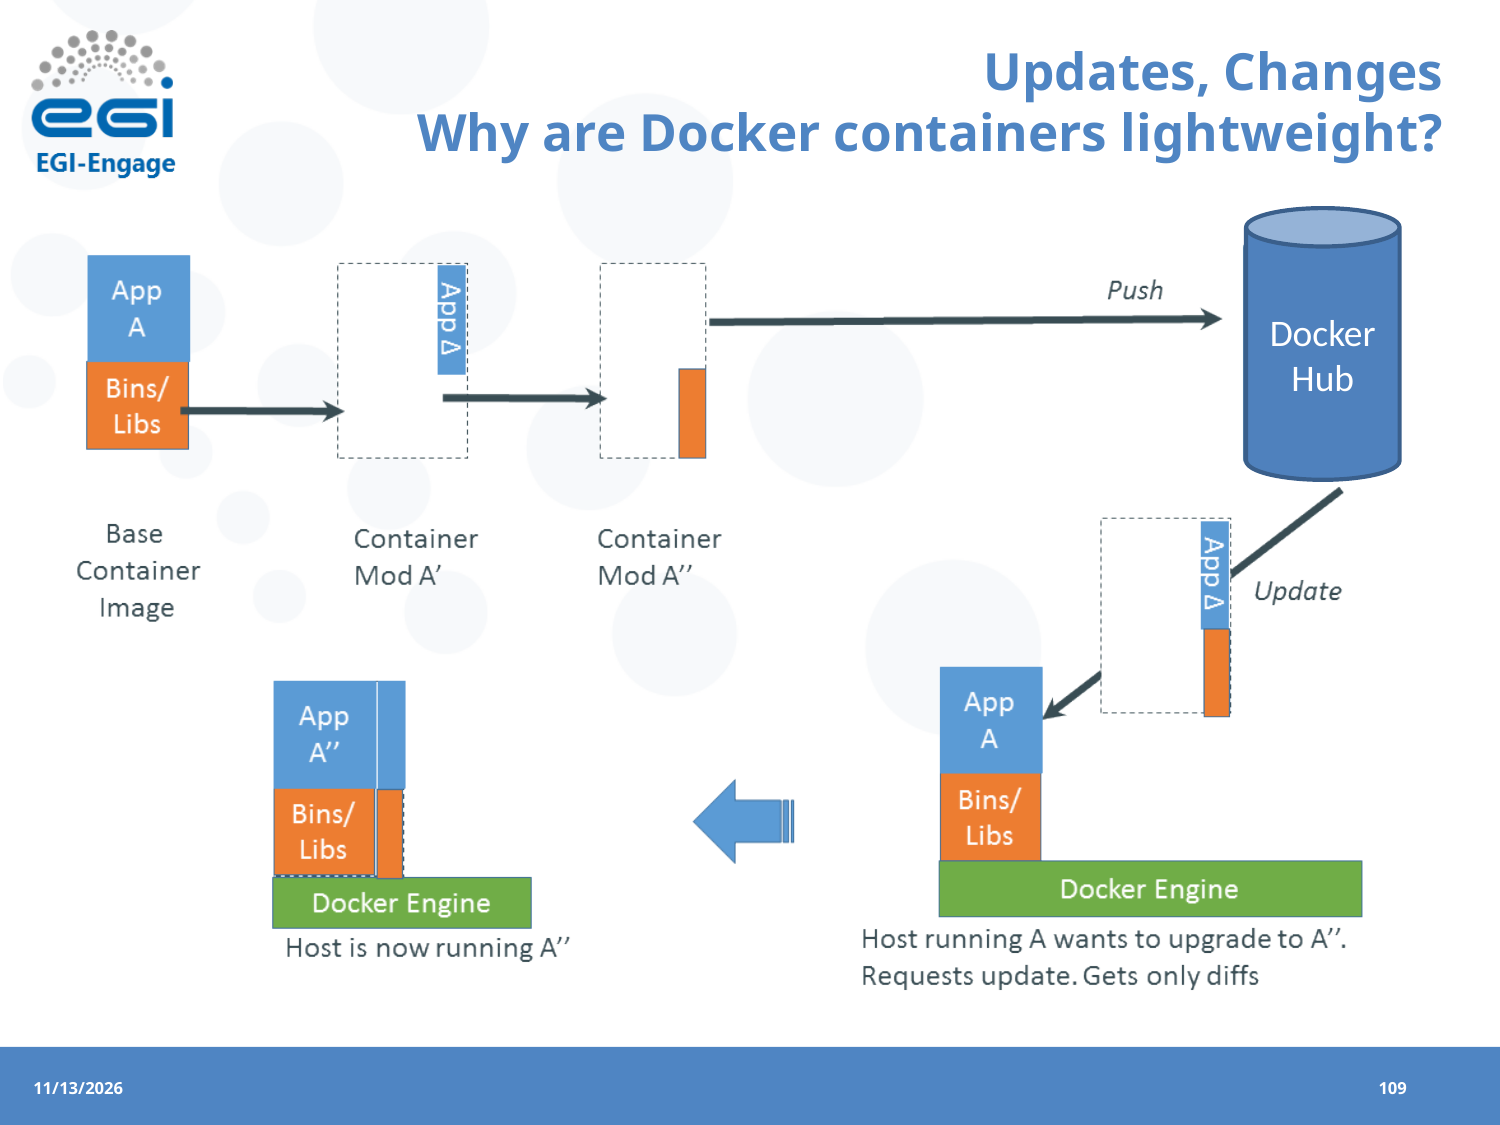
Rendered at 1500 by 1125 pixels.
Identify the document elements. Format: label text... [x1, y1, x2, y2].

picture [3, 0, 1424, 1003]
title Updates, Changes Why are Docker containers lightweight? [253, 30, 1459, 171]
